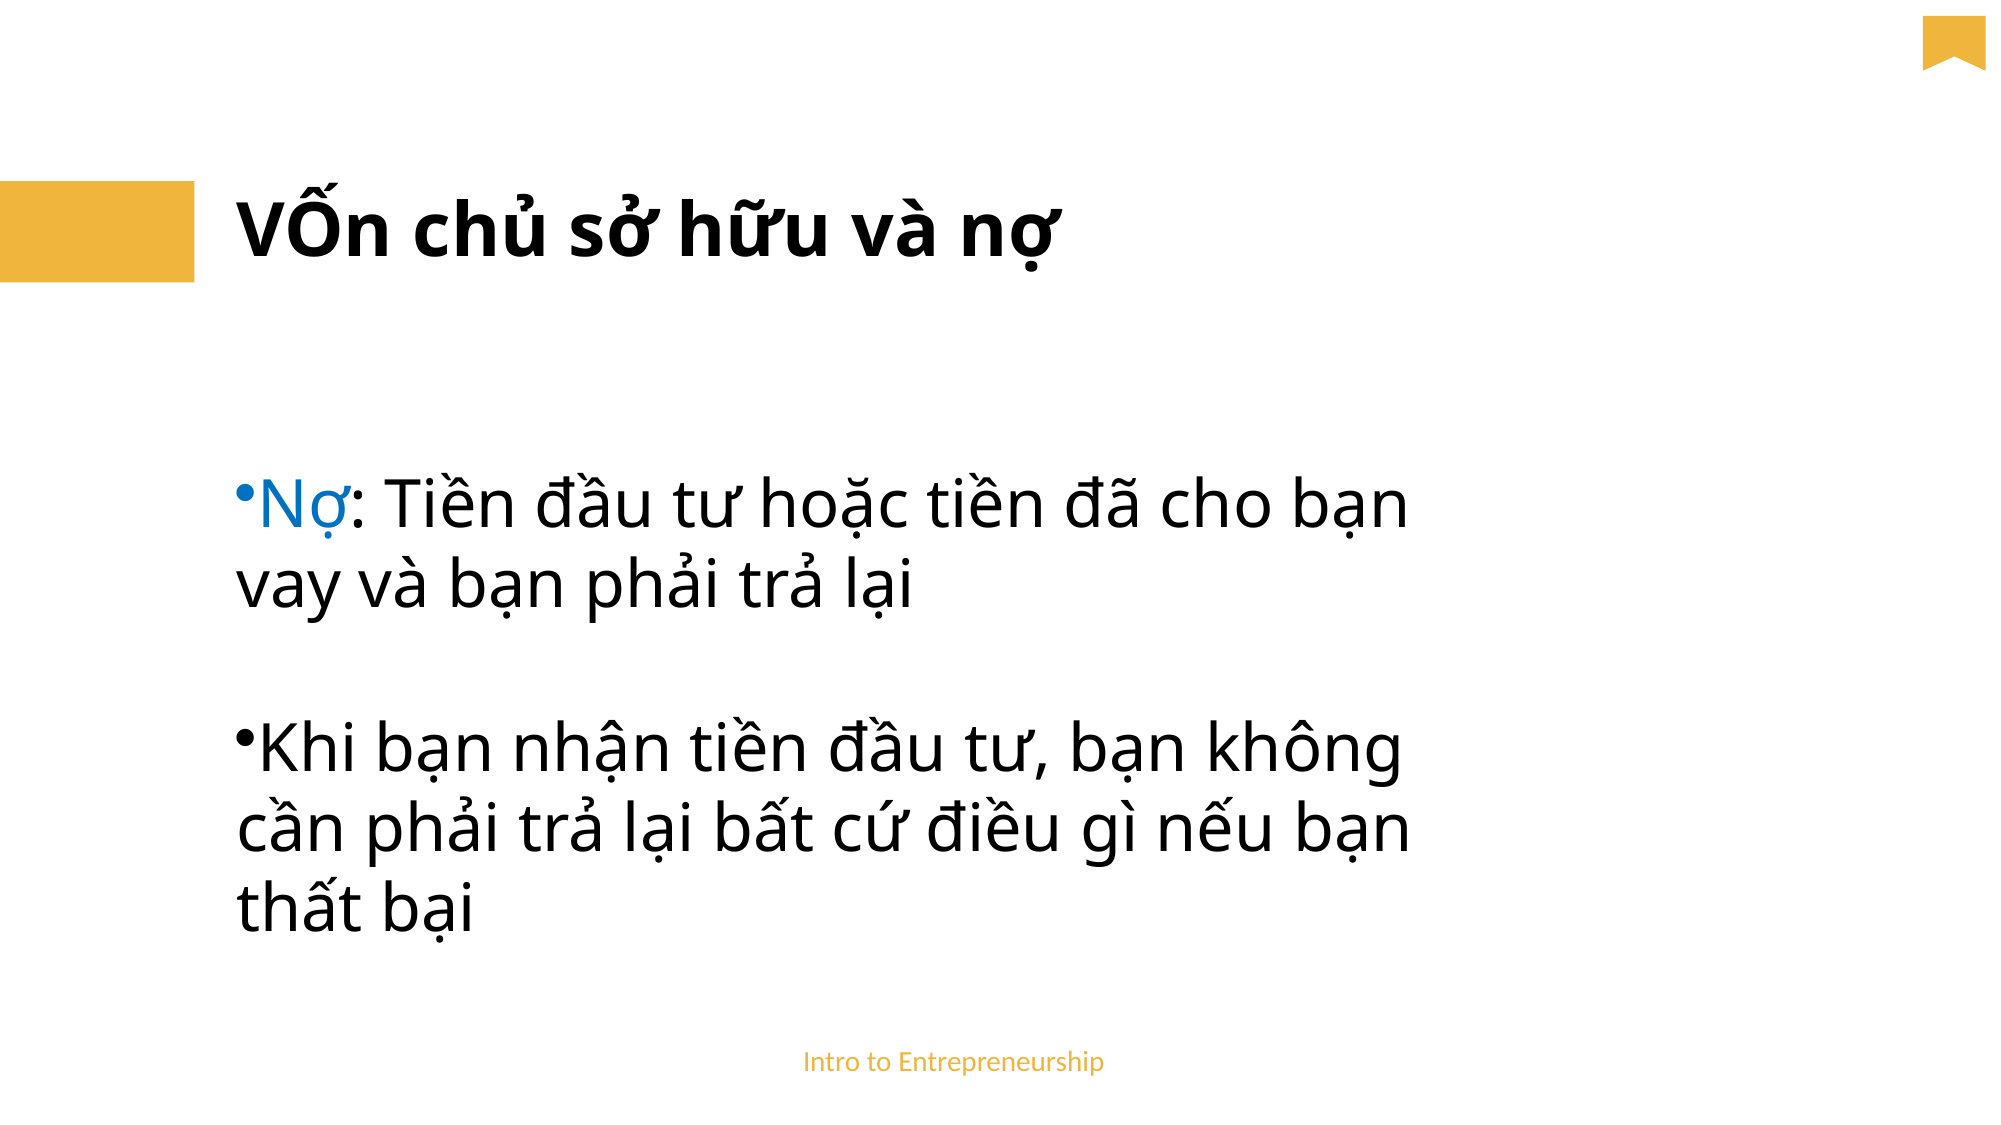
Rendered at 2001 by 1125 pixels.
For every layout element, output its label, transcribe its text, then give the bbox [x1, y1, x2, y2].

text_box VỐn chủ sở hữu và nợ [234, 190, 1507, 273]
text_box Nợ: Tiền đầu tư hoặc tiền đã cho bạn vay và bạn phải trả lại Khi bạn nhận tiền đầu tư, bạn không cần phải trả lại bất cứ điều gì nếu bạn thất bại [234, 458, 1719, 946]
text_box Intro to Entrepreneurship [788, 1034, 1789, 1085]
text_box [0, 181, 195, 283]
text_box [1922, 15, 1986, 71]
